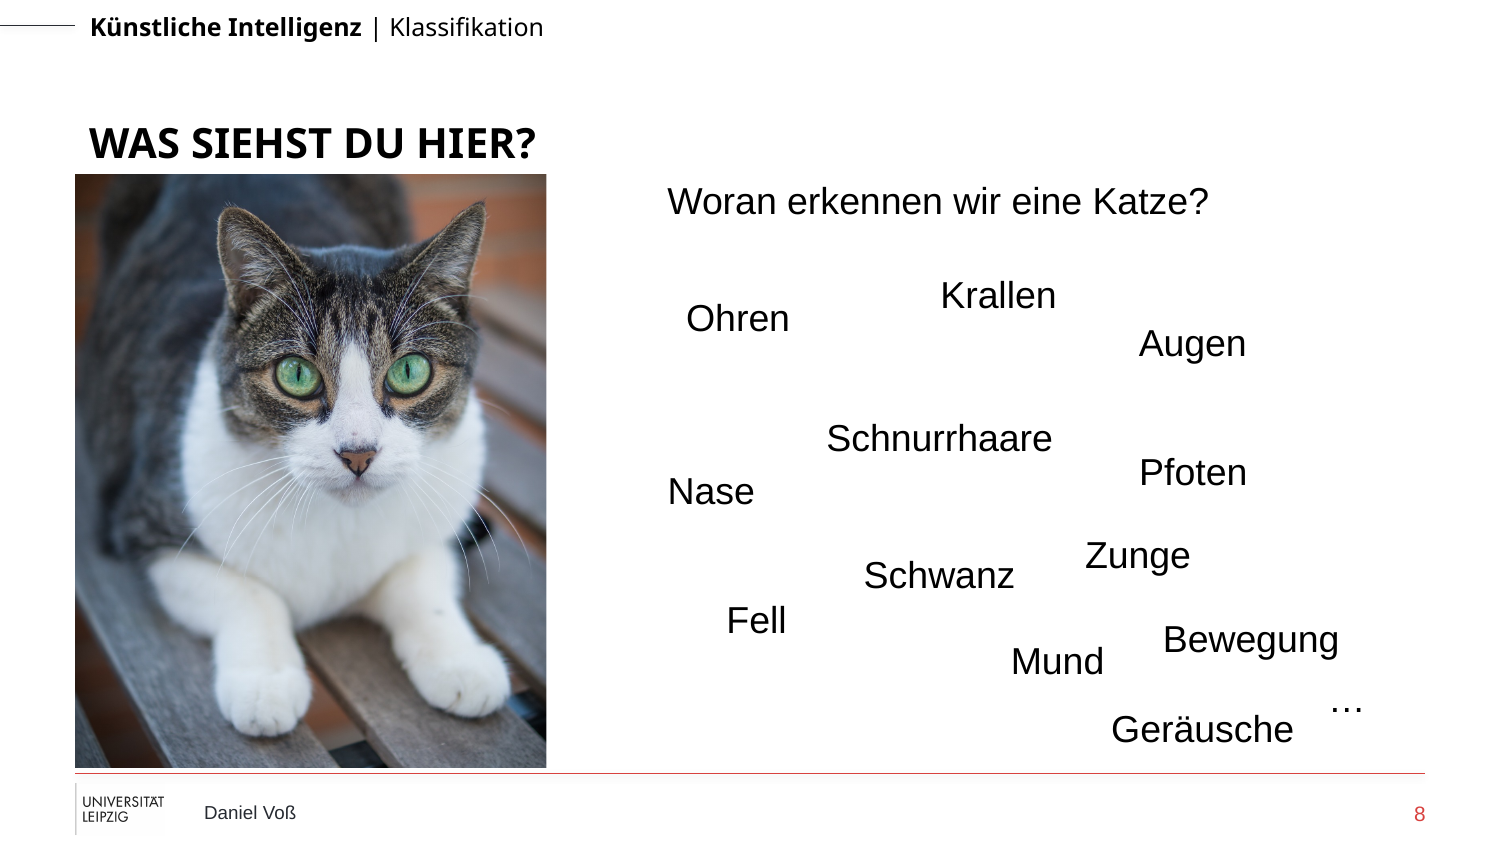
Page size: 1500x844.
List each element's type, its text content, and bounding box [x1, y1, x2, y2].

text_box Augen [1138, 318, 1247, 364]
text_box Woran erkennen wir eine Katze? [667, 177, 1249, 223]
text_box Nase [667, 467, 756, 513]
text_box Zunge [1085, 531, 1192, 577]
text_box Pfoten [1139, 448, 1248, 494]
text_box Ohren [686, 293, 791, 339]
text_box Mund [1010, 636, 1105, 682]
picture [74, 174, 547, 769]
slide_number 8 [1303, 800, 1426, 834]
text_box Geräusche [1111, 704, 1295, 750]
text_box … [1328, 675, 1366, 721]
picture [75, 782, 165, 836]
text_box Schwanz [863, 550, 1016, 596]
text_box Schnurrhaare [826, 413, 1054, 459]
title Was siehst du hier? [75, 50, 1426, 175]
text_box Bewegung [1162, 614, 1340, 660]
text_box Krallen [940, 271, 1057, 317]
text_box Fell [726, 596, 787, 642]
